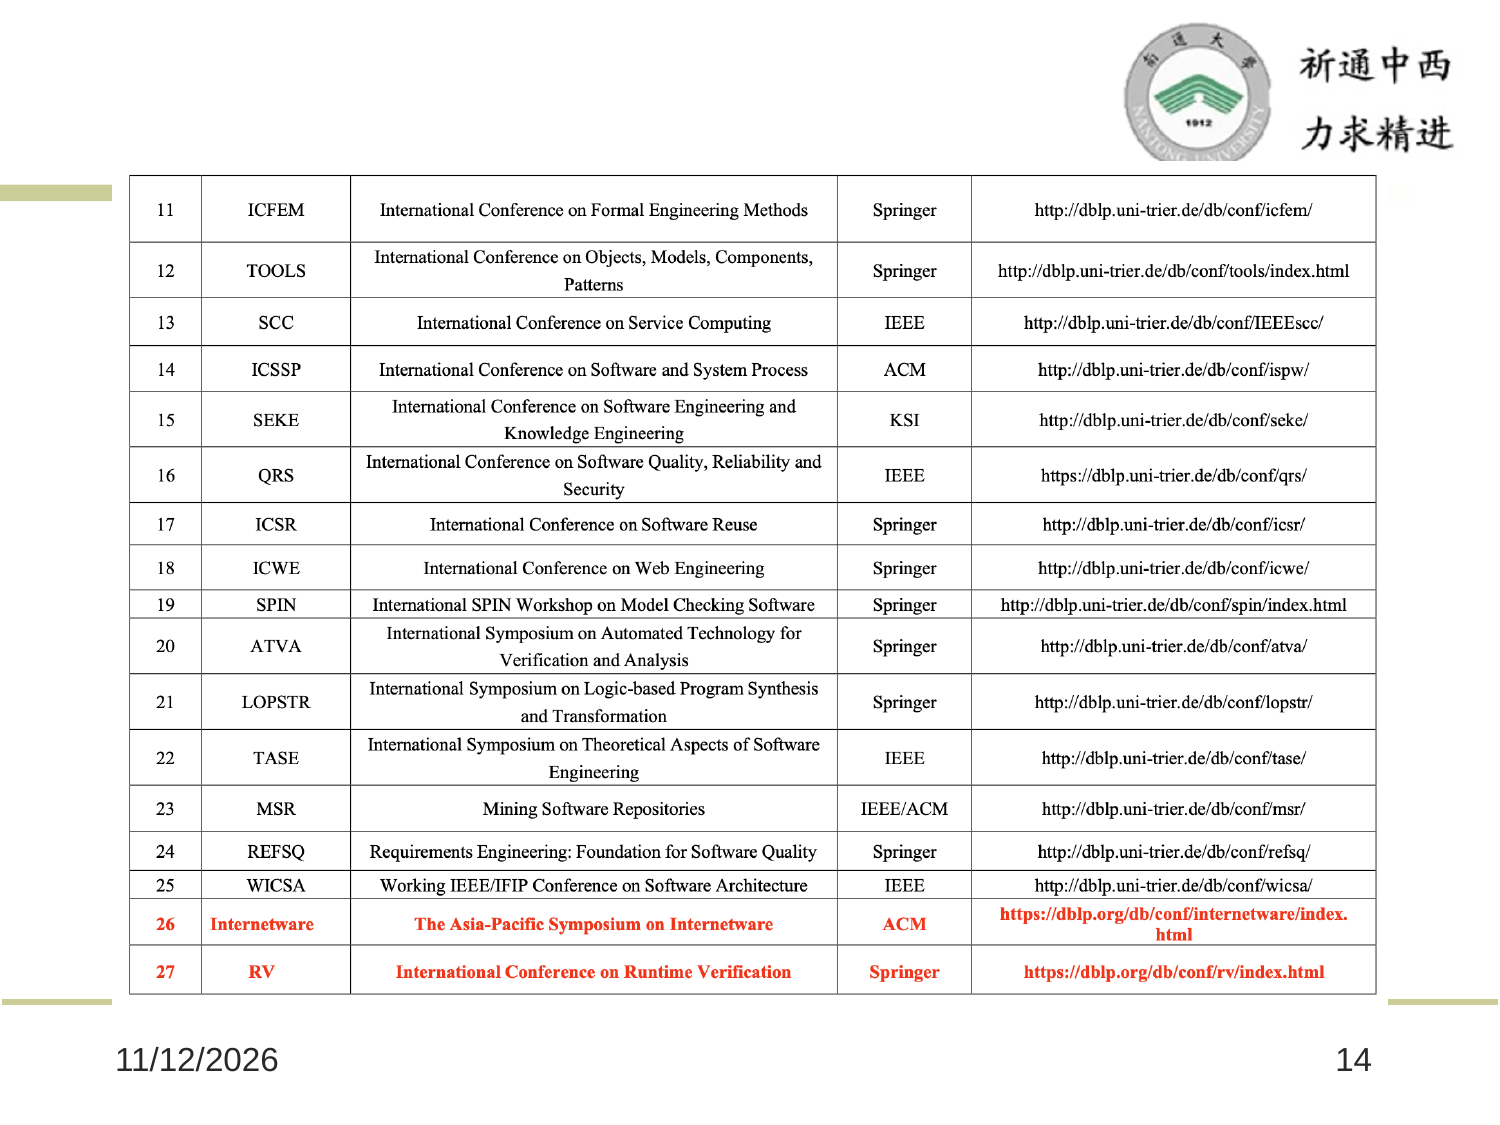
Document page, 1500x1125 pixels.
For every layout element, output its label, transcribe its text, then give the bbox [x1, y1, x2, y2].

picture [2, 11, 1498, 1006]
slide_number 14 [1234, 1030, 1388, 1107]
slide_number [100, 1030, 313, 1107]
